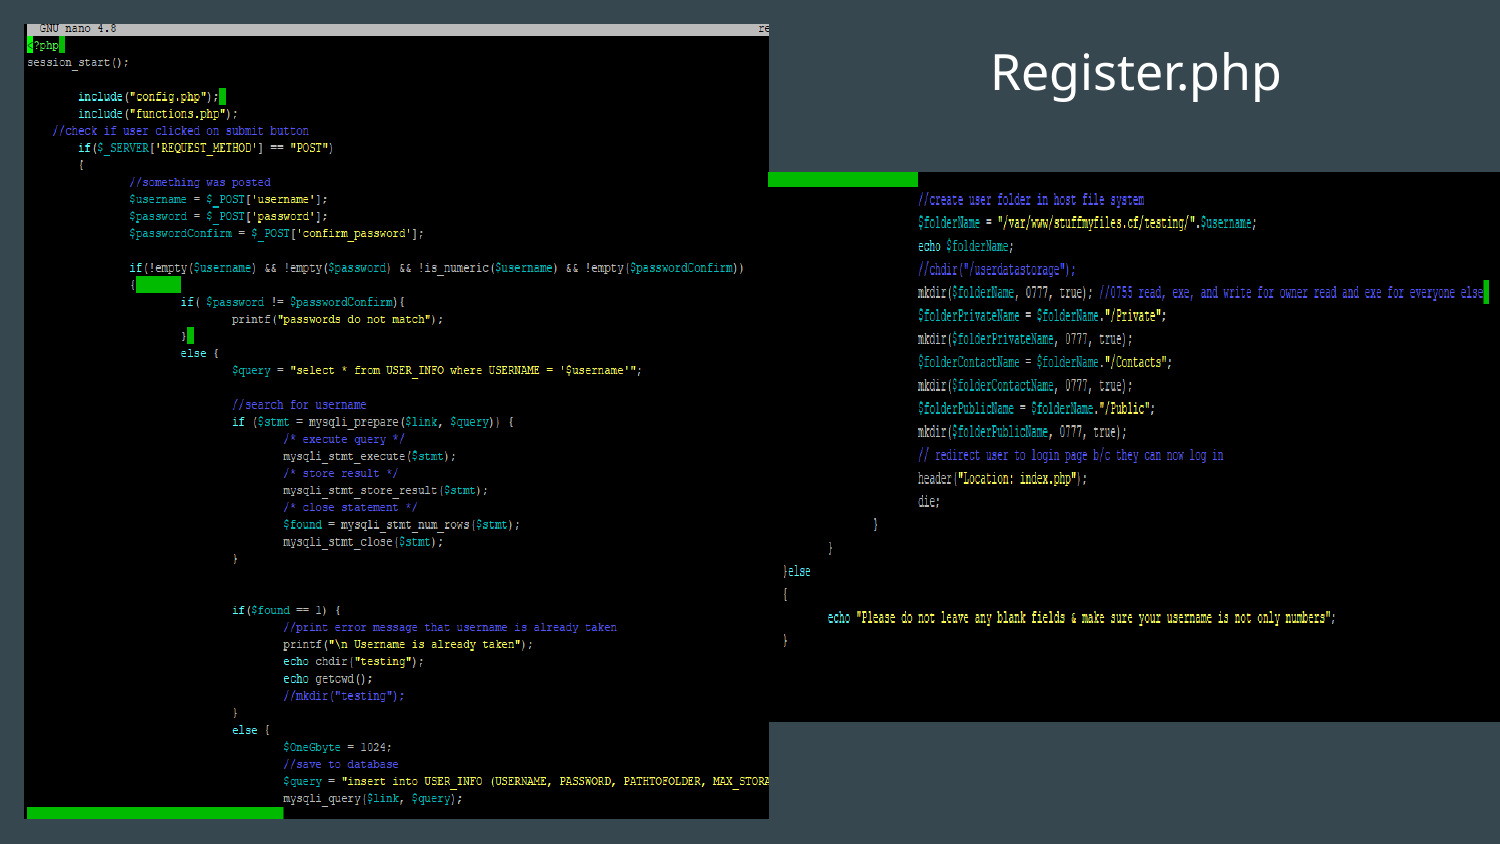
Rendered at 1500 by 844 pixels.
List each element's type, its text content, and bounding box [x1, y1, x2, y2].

text_box Register.php [827, 25, 1445, 116]
picture [24, 24, 1500, 819]
